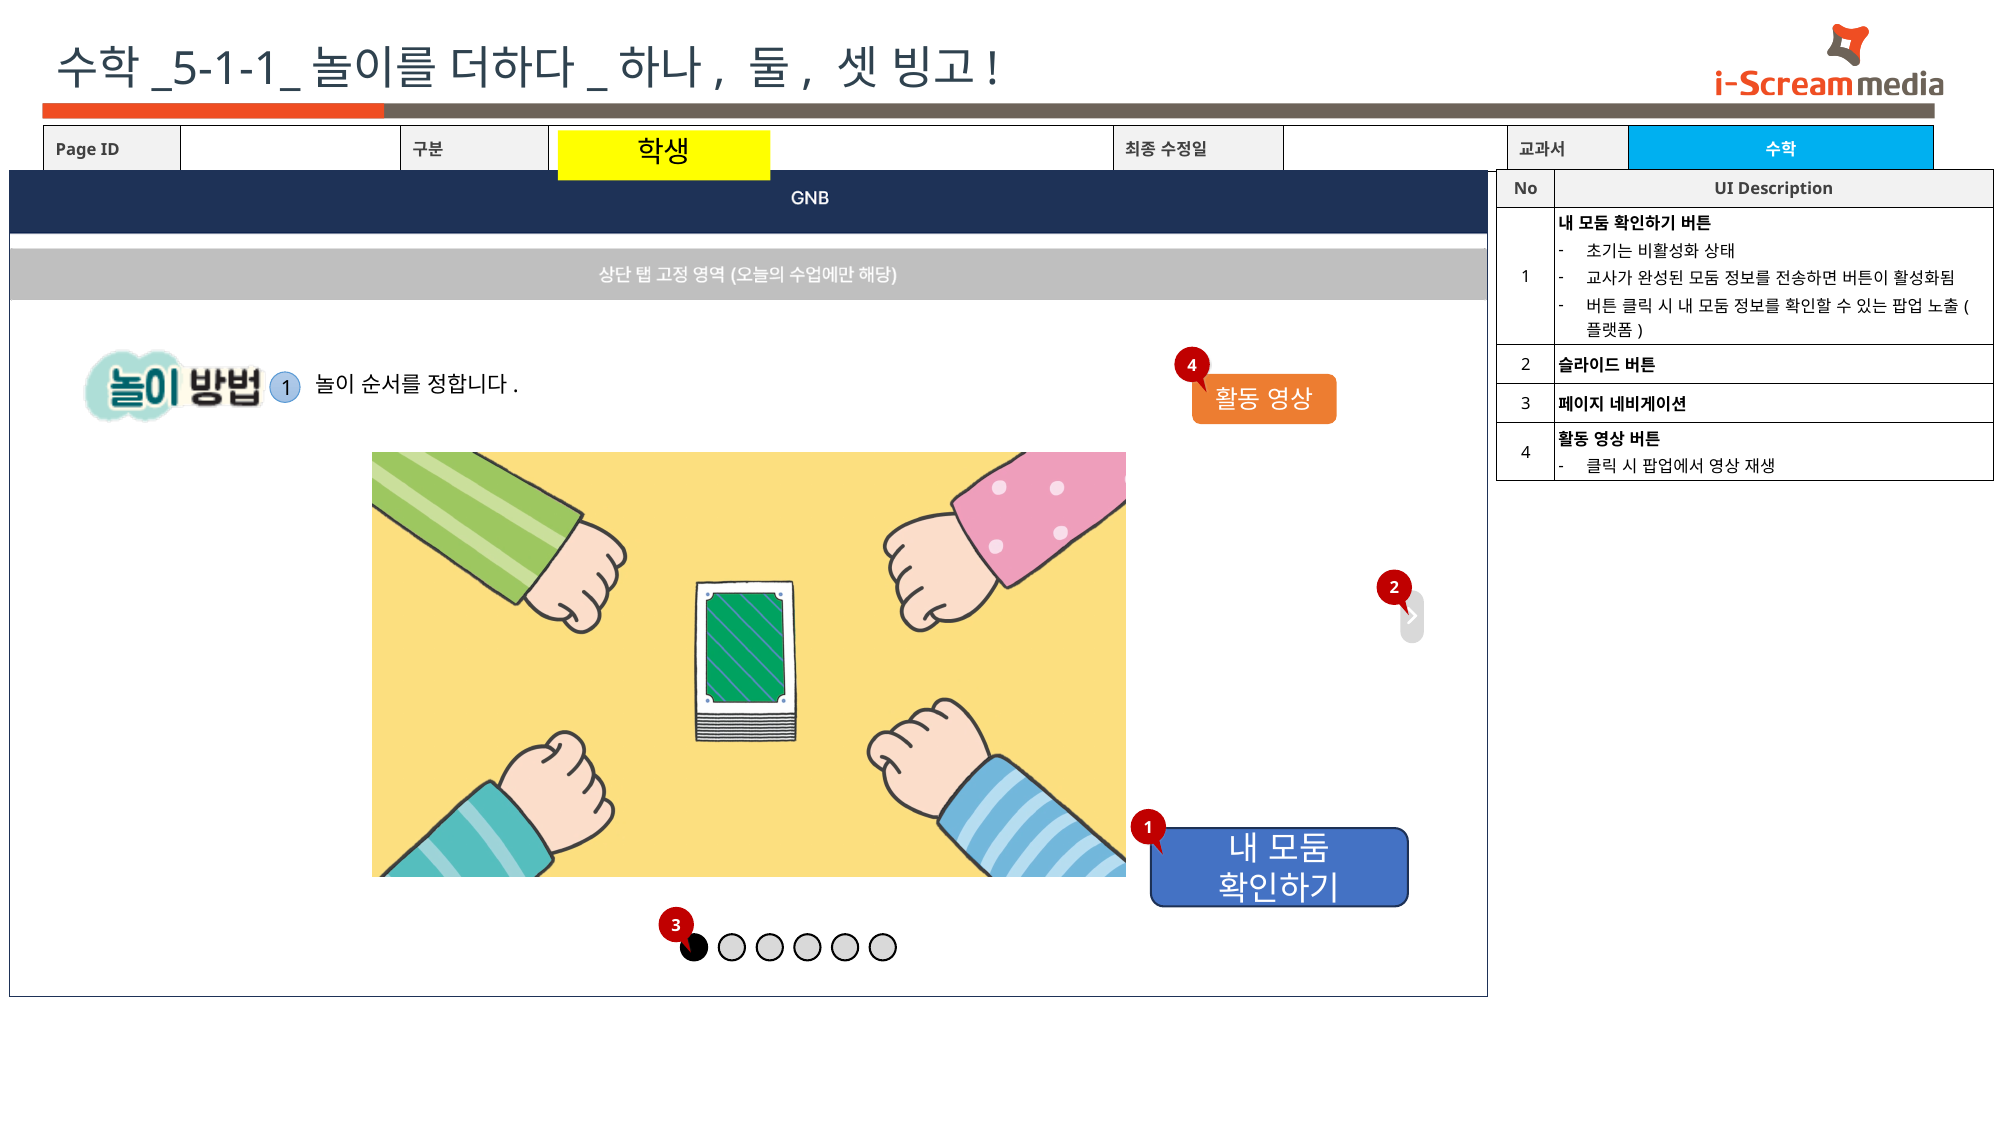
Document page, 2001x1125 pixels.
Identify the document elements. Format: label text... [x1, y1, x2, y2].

title 수학_5-1-1_놀이를 더하다_하나, 둘, 셋 빙고! [41, 44, 1683, 95]
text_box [269, 356, 1463, 403]
table_cell 페이지 네비게이션 [1555, 384, 1993, 422]
table_header UI Description [1555, 170, 1993, 207]
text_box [680, 934, 896, 961]
text_box 3 [657, 905, 695, 944]
table_cell 1 [1497, 208, 1554, 344]
table_cell 2 [1497, 345, 1554, 383]
table_cell 슬라이드 버튼 [1555, 345, 1993, 383]
table_header No [1497, 170, 1554, 207]
text_box 1 [1129, 807, 1168, 856]
picture [1715, 23, 1944, 96]
table_cell 3 [1497, 384, 1554, 422]
text_box 2 [1375, 568, 1414, 607]
table_cell 4 [1497, 423, 1554, 480]
table_cell 활동 영상 버튼 클릭 시 팝업에서 영상 재생 [1555, 423, 1993, 480]
text_box 내 모둠 확인하기 [1149, 827, 1409, 908]
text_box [1400, 590, 1424, 644]
text_box 학생 [557, 130, 771, 181]
text_box 활동 영상 [1191, 403, 1338, 426]
table_cell 내 모둠 확인하기 버튼 초기는 비활성화 상태 교사가 완성된 모둠 정보를 전송하면 버튼이 활성화됨 버튼 클릭 시 내 모둠 정보를 확인할 수 있는 팝업 노출(플랫폼) [1555, 208, 1993, 344]
text_box 4 [1175, 345, 1209, 356]
picture [10, 171, 1487, 996]
